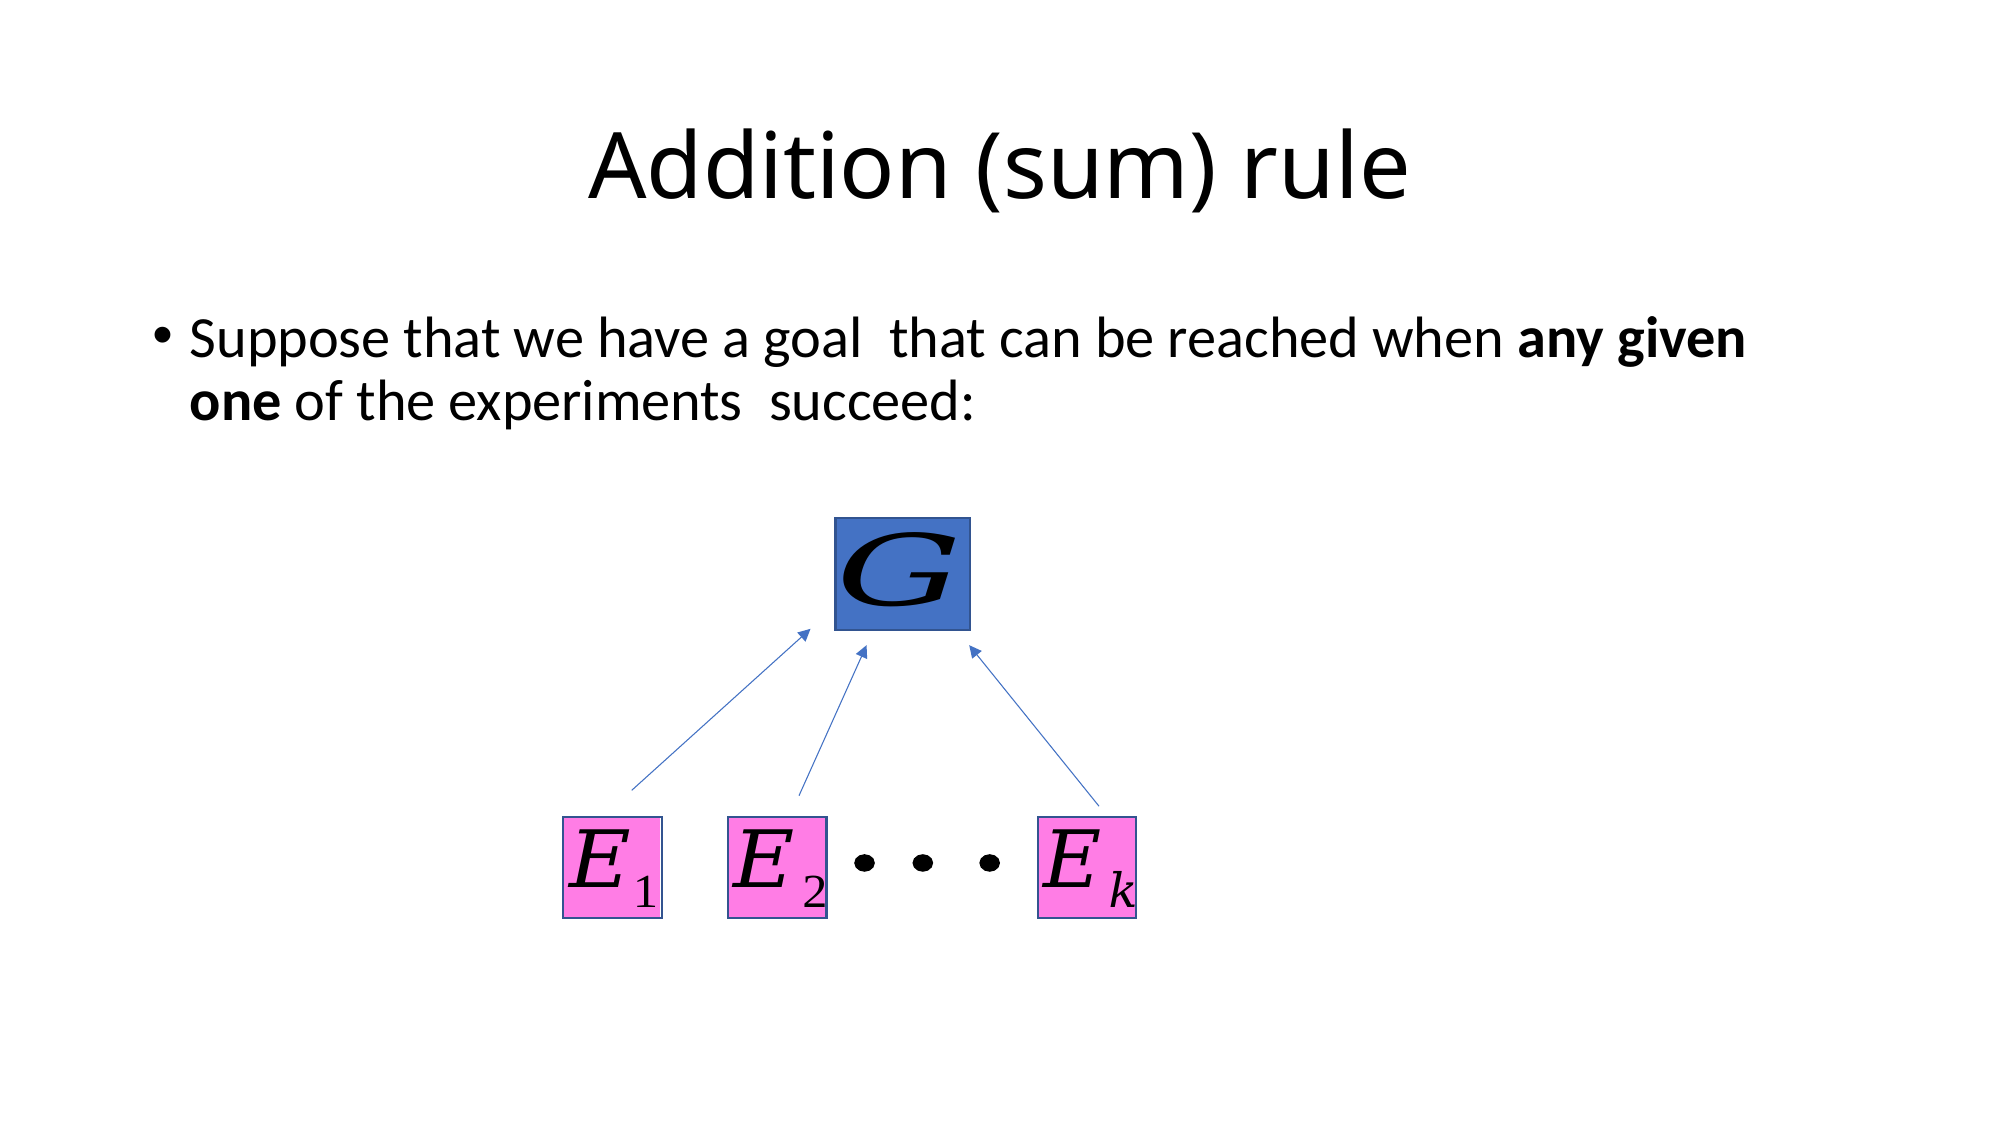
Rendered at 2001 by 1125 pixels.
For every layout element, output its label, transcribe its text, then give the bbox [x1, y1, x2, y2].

text_box [912, 854, 934, 872]
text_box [969, 645, 1099, 807]
text_box [979, 854, 1001, 872]
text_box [631, 628, 811, 791]
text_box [798, 645, 867, 796]
text_box [854, 854, 875, 872]
title Addition (sum) rule [137, 59, 1863, 278]
